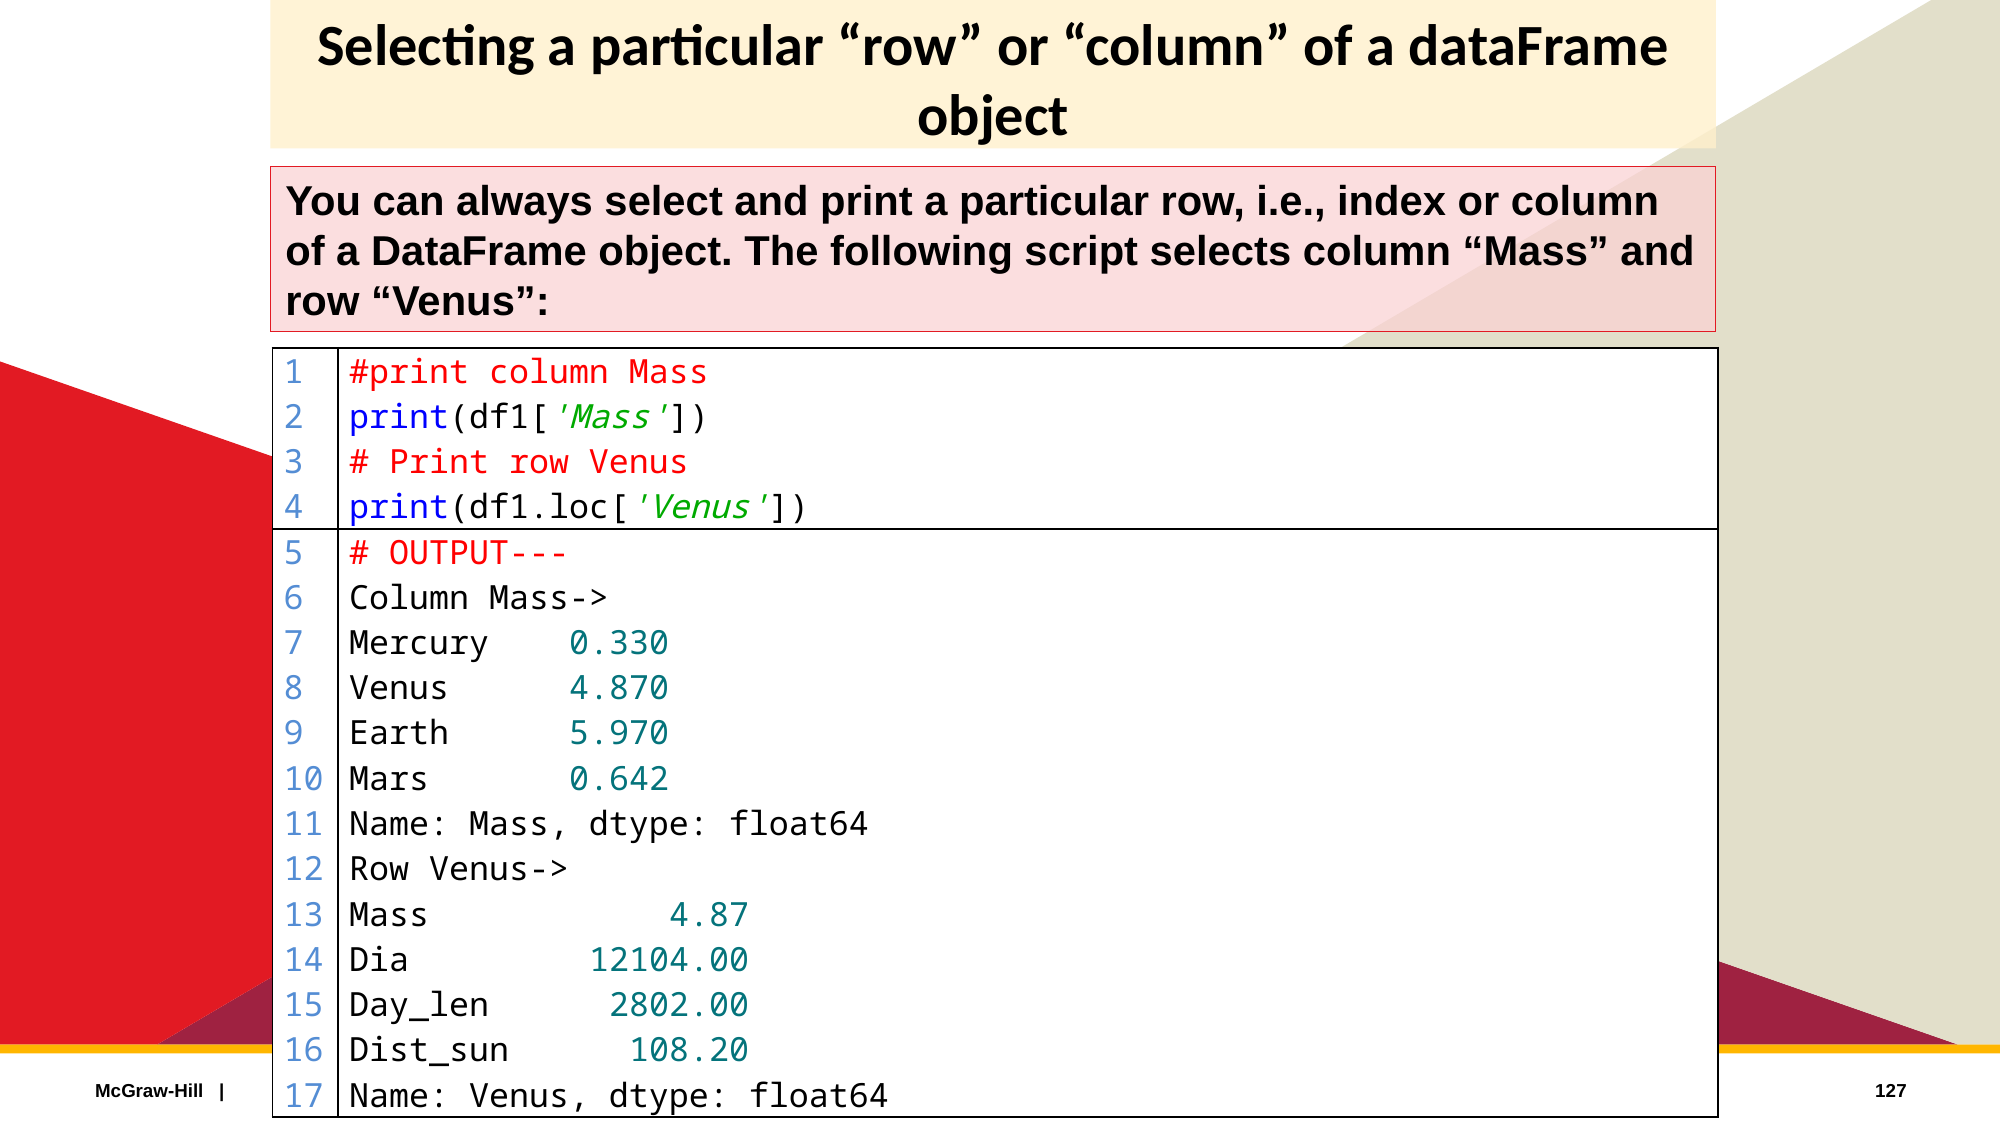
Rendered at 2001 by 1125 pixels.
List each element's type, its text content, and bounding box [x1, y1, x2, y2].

table_cell 5 6 7 8 9 10 11 12 13 14 15 16 17 [273, 530, 337, 1116]
table_header 1 2 3 4 [273, 349, 337, 528]
title Selecting a particular “row” or “column” of a dataFrame object [270, 0, 1716, 149]
slide_number 127 [1719, 1071, 1922, 1109]
table_header #print column Mass print(df1['Mass']) # Print row Venus print(df1.loc['Venus']) [339, 349, 1717, 528]
subtitle You can always select and print a particular row, i.e., index or column of a DataFrame object. The following script selects column “Mass” and row “Venus”: [270, 166, 1716, 332]
table_cell # OUTPUT--- Column Mass-> Mercury 0.330 Venus 4.870 Earth 5.970 Mars 0.642 Name: Mass, dtype: float64 Row Venus-> Mass 4.87 Dia 12104.00 Day_len 2802.00 Dist_sun 108.20 Name: Venus, dtype: float64 [339, 530, 1717, 1116]
